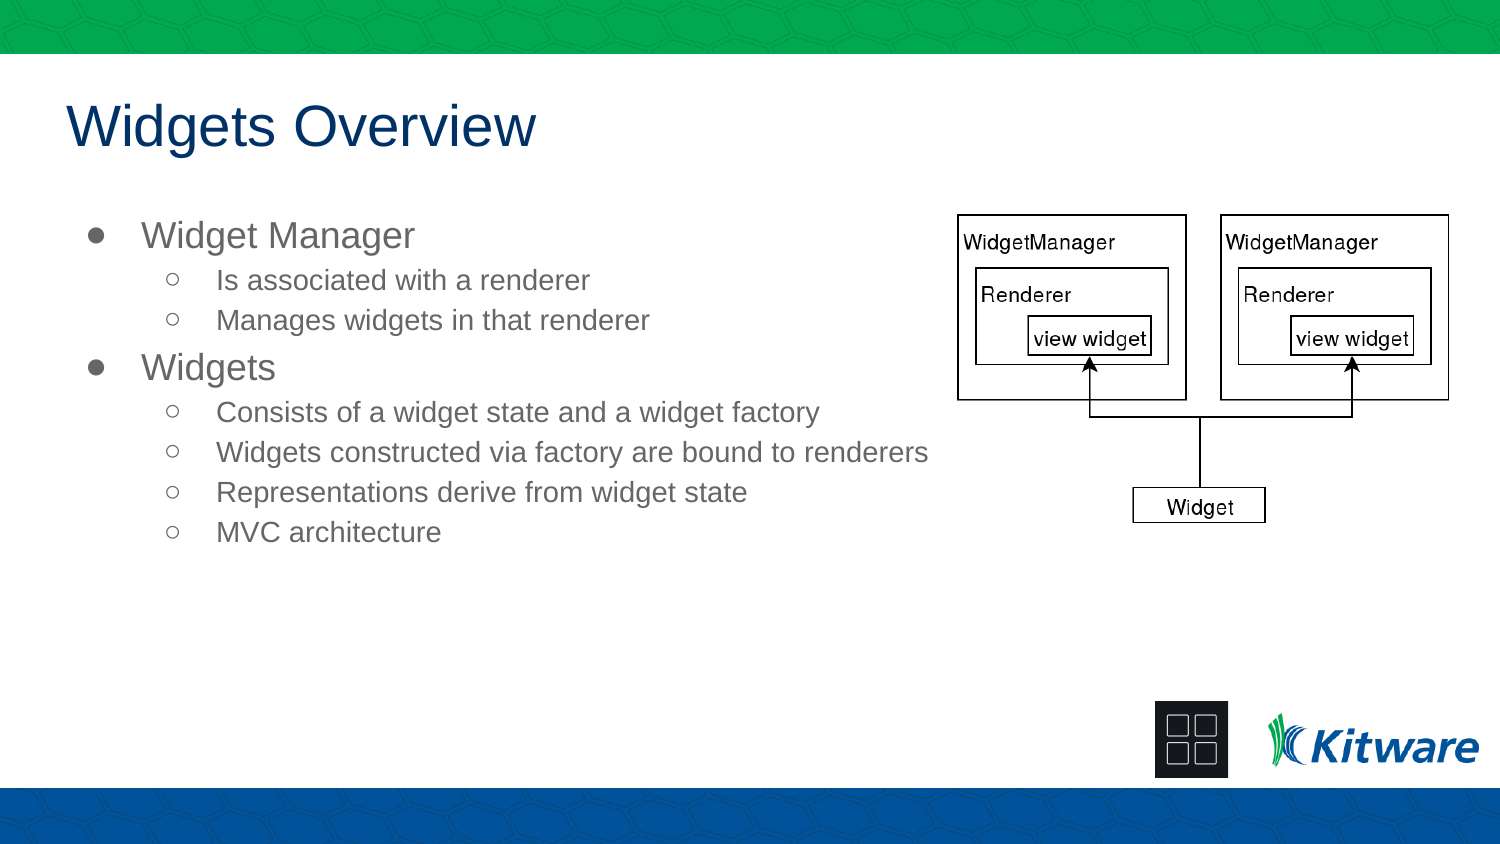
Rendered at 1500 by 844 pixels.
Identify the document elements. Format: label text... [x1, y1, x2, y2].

title Widgets Overview [51, 72, 1449, 167]
picture [0, 0, 1500, 844]
list Widget Manager Is associated with a renderer Manages widgets in that renderer Widgets Consists of a widget state and a widget factory Widgets constructed via factory are bound to renderers Representations derive from widget state MVC architecture [51, 189, 1449, 750]
